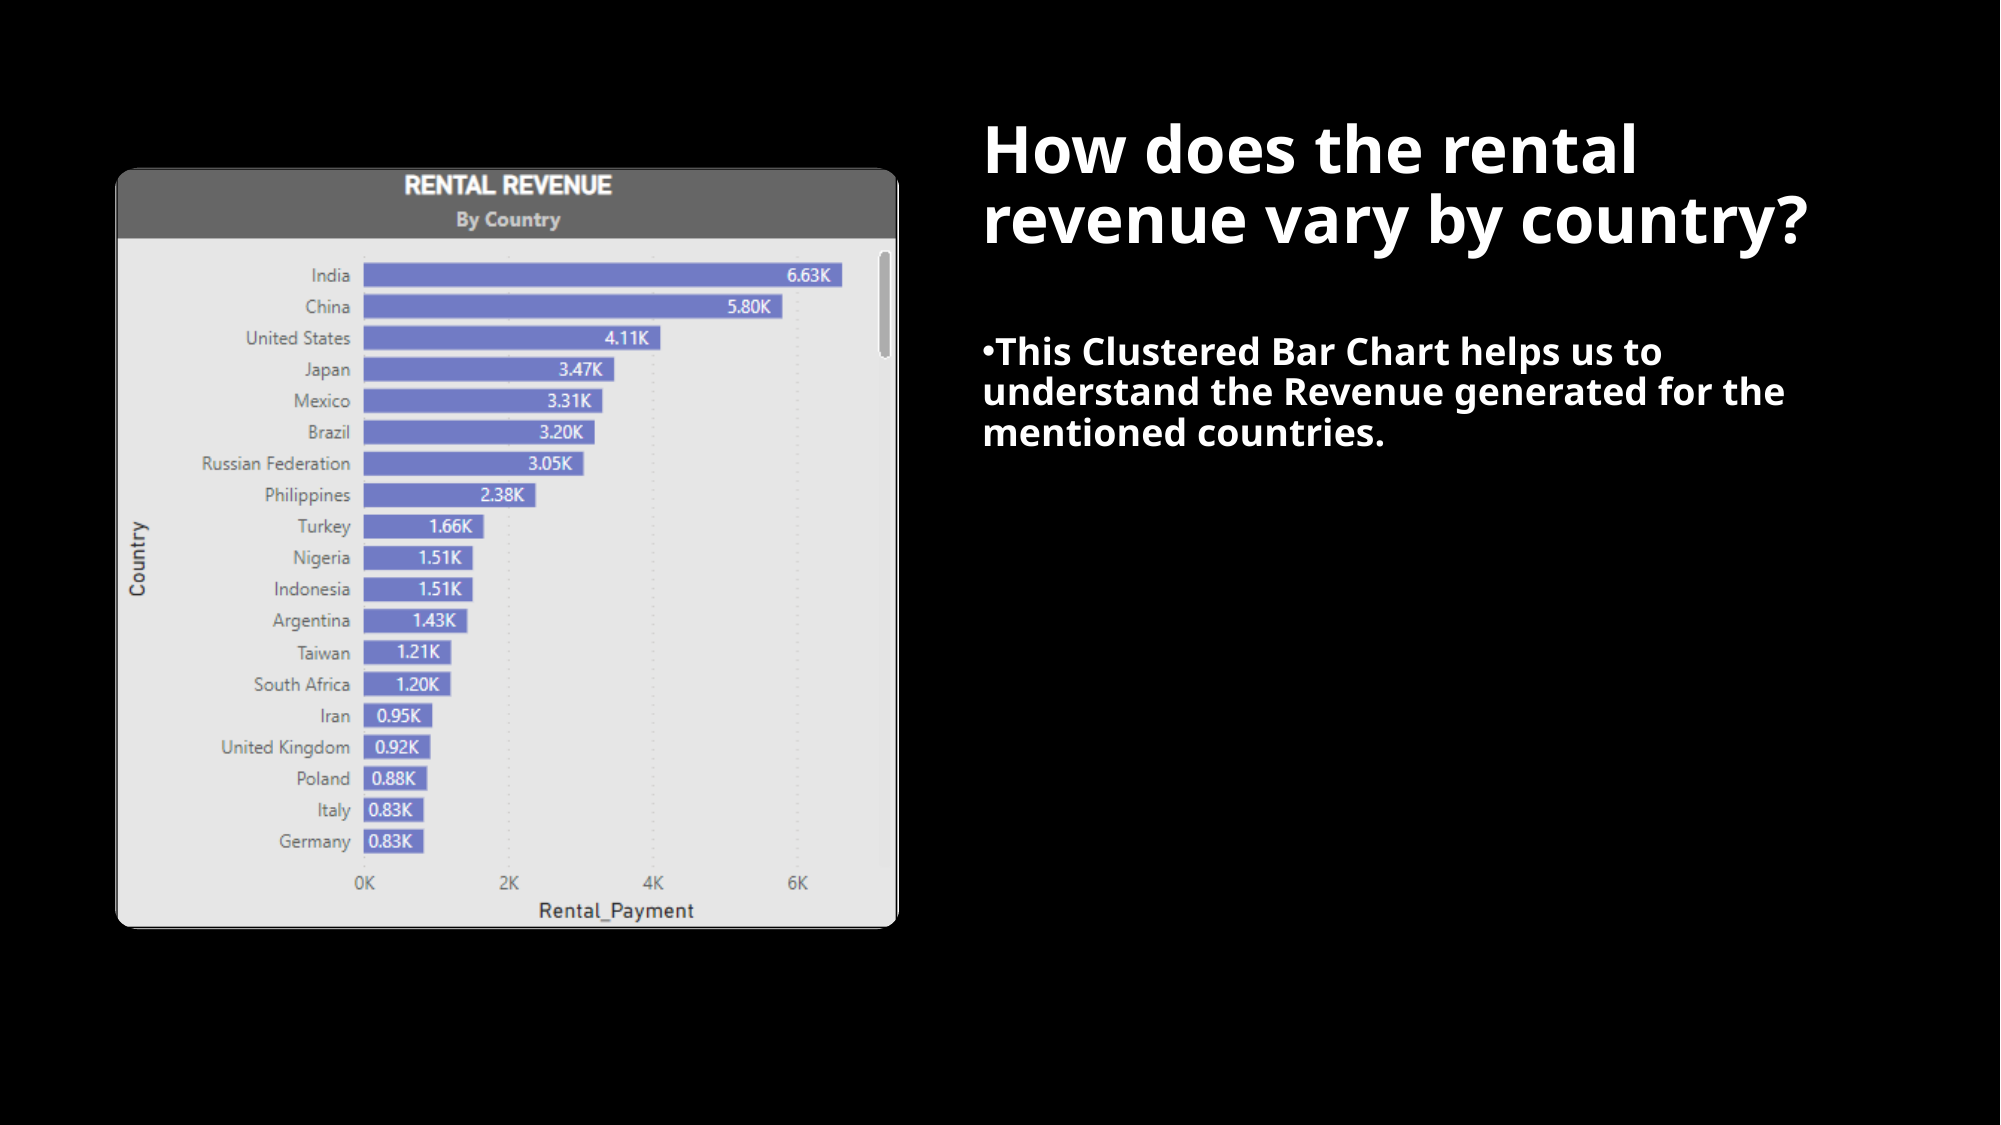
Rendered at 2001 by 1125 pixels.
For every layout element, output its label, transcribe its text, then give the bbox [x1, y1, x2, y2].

title How does the rental revenue vary by country? [967, 78, 1863, 297]
text_box This Clustered Bar Chart helps us to understand the Revenue generated for the mentioned countries. [967, 325, 1863, 1014]
picture [114, 167, 900, 930]
